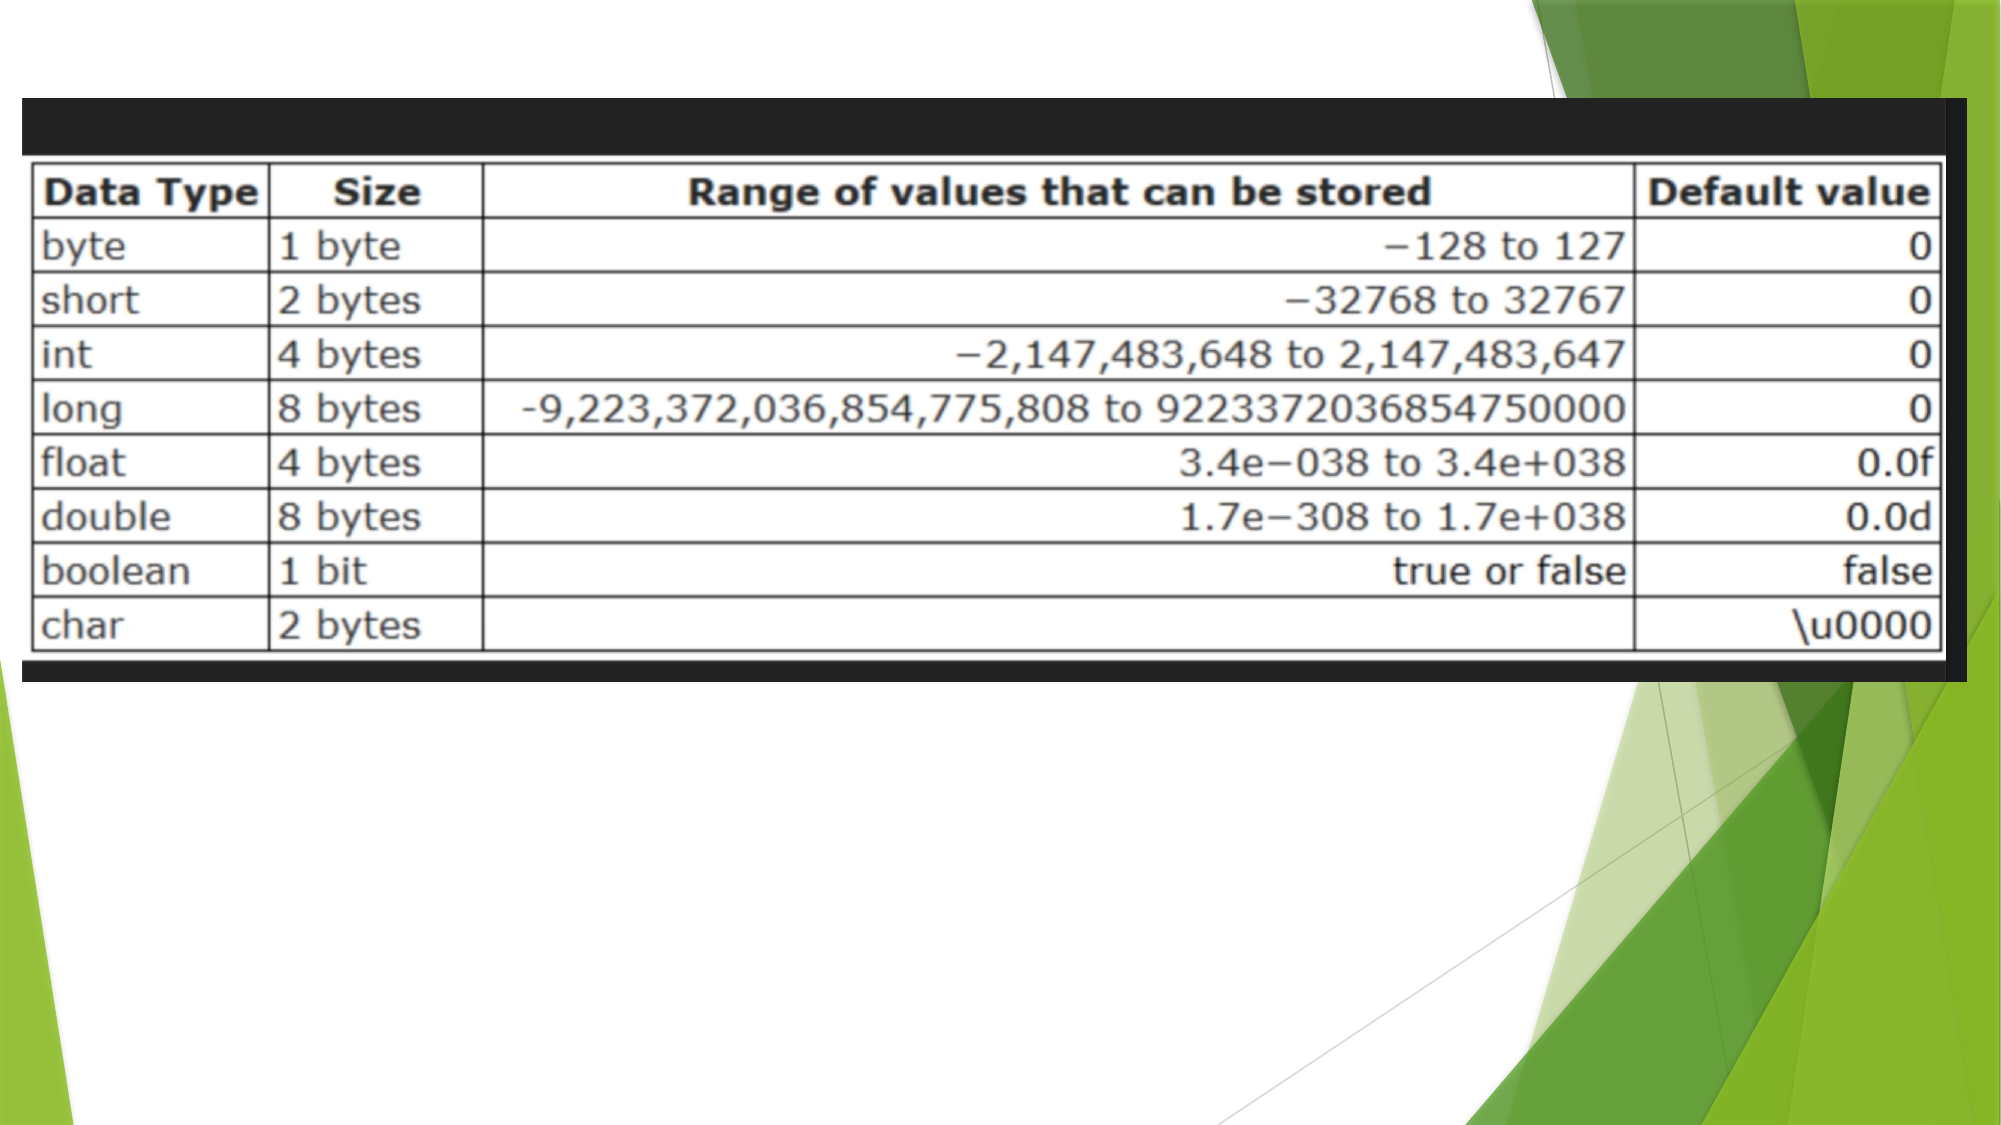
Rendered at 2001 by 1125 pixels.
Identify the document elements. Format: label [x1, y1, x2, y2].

picture [22, 97, 1968, 682]
